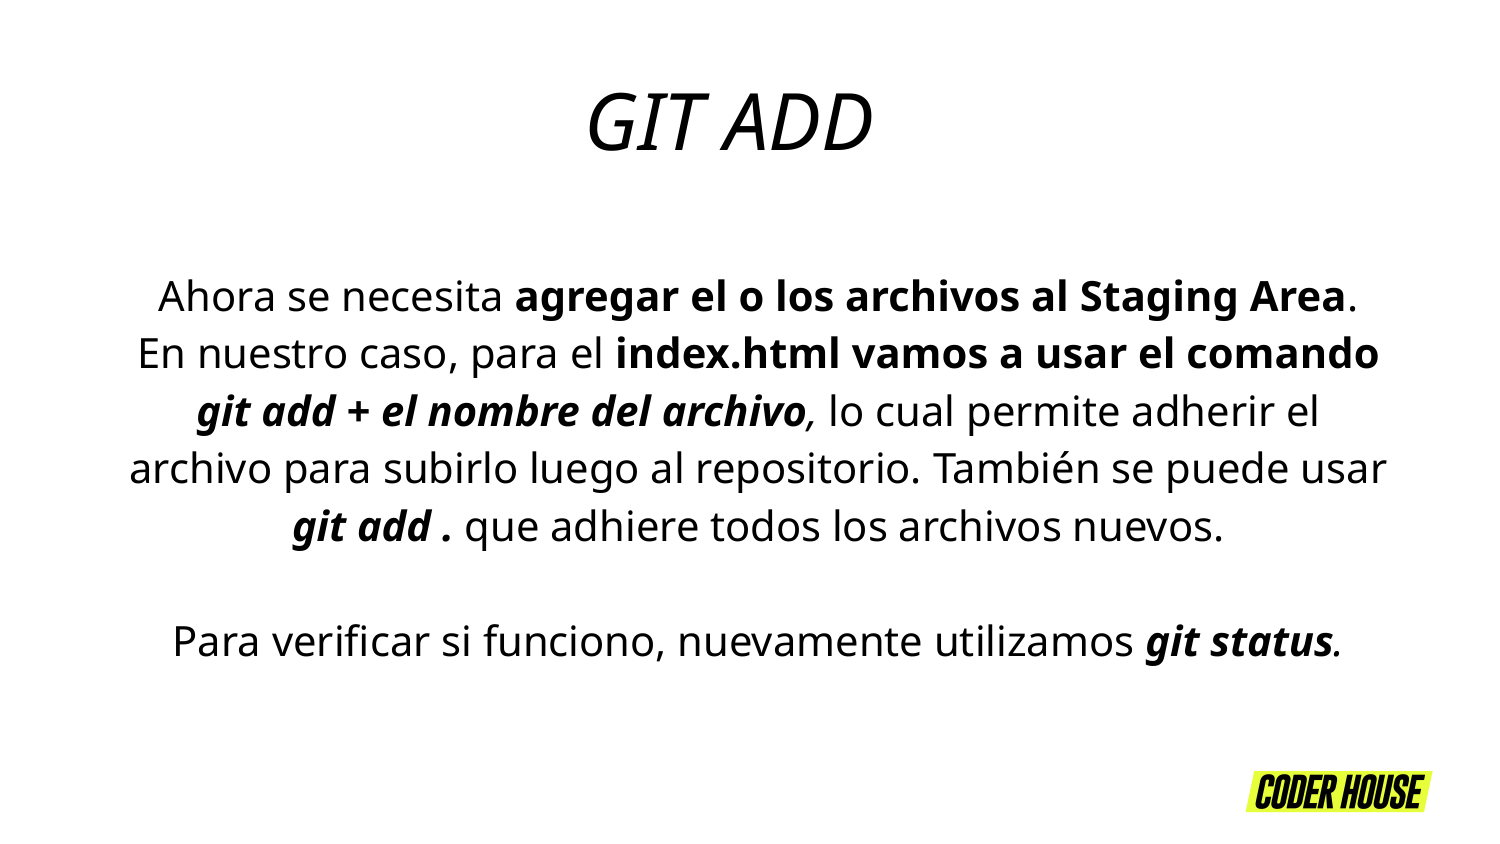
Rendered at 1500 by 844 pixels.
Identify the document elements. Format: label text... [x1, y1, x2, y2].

picture [1241, 764, 1437, 819]
text_box Ahora se necesita agregar el o los archivos al Staging Area. En nuestro caso, para el index.html vamos a usar el comando git add + el nombre del archivo, lo cual permite adherir el archivo para subirlo luego al repositorio. También se puede usar git add . que adhiere todos los archivos nuevos. Para verificar si funciono, nuevamente utilizamos git status. [114, 247, 1403, 740]
text_box GIT ADD [105, 41, 1395, 157]
